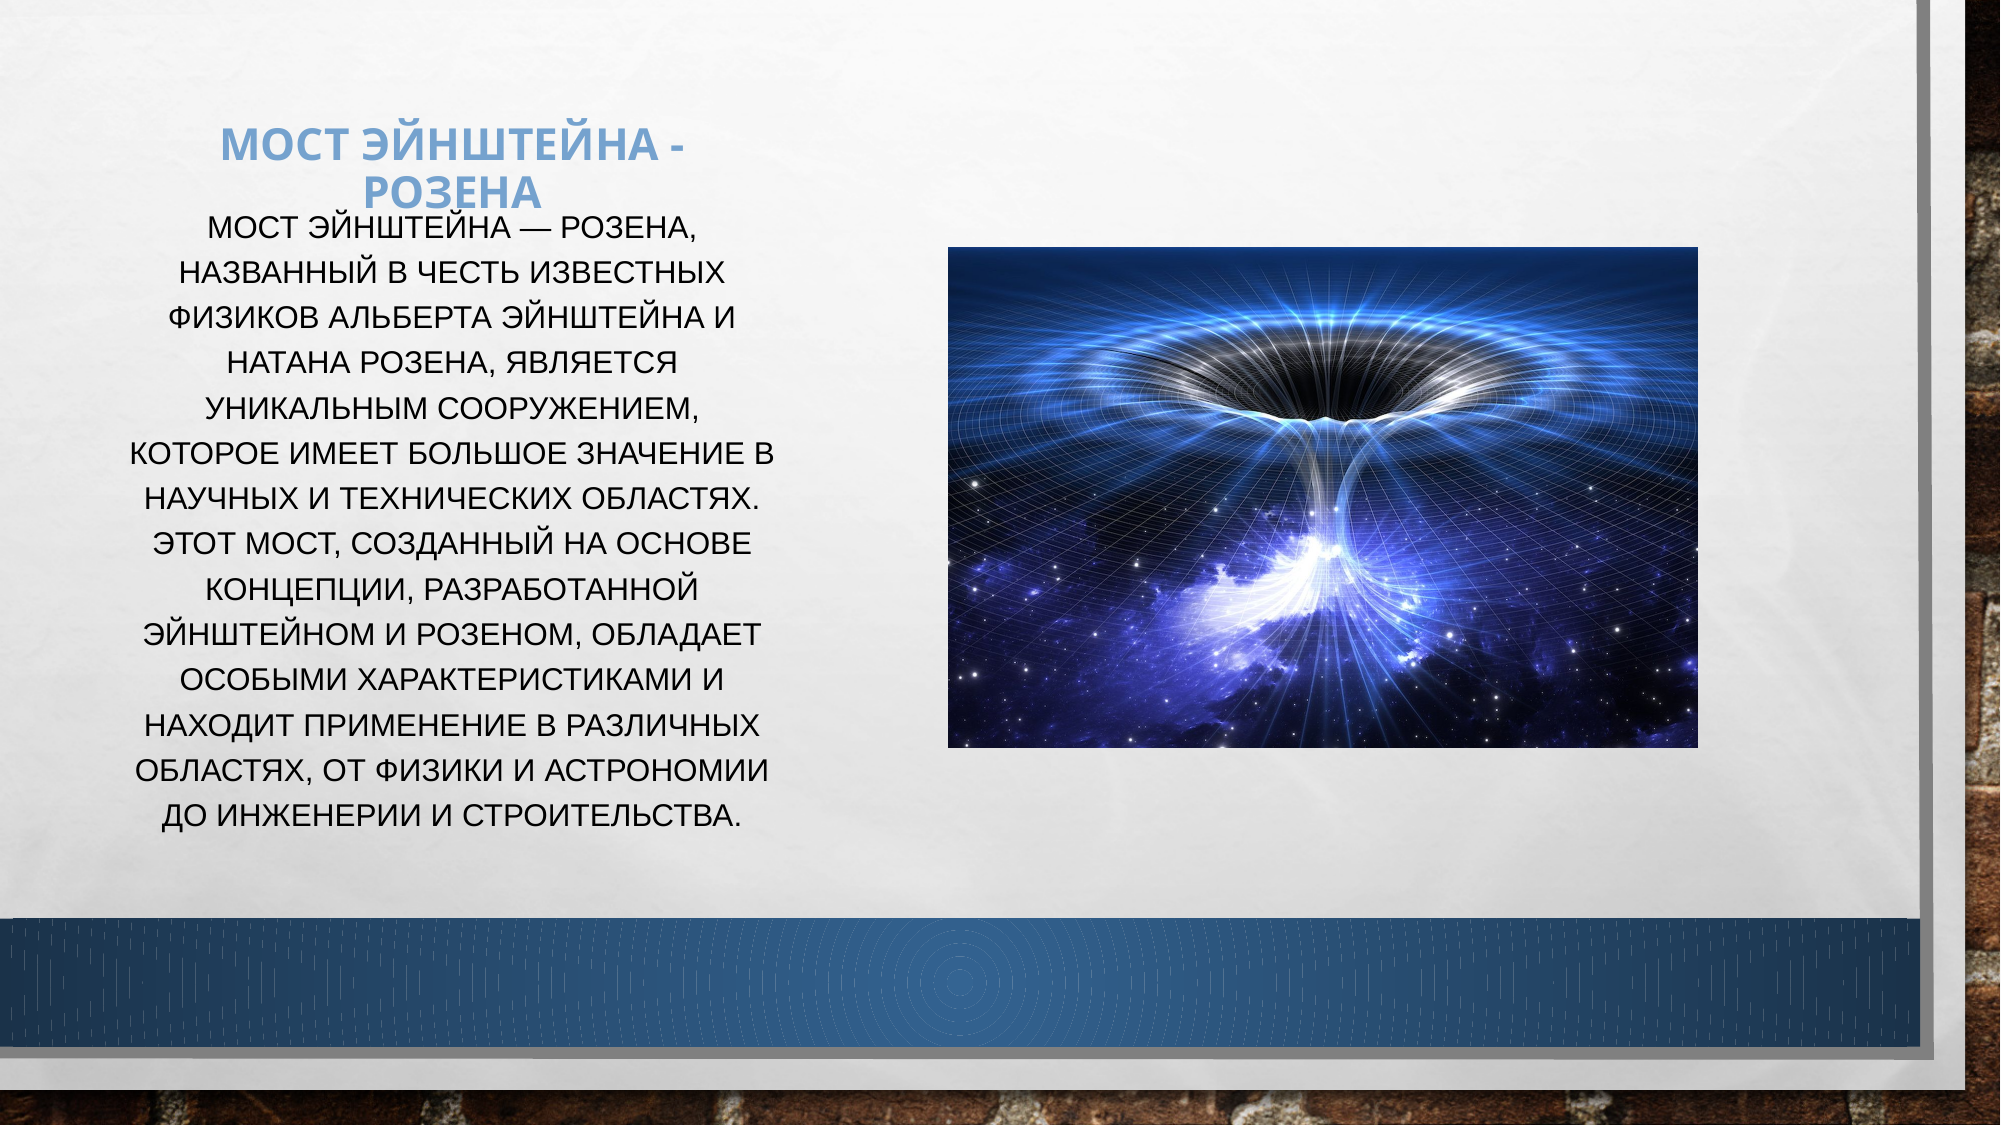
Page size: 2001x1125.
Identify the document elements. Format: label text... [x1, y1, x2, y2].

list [947, 246, 1698, 748]
title Мост эйнштейна - РОзена [113, 112, 791, 191]
picture [0, 0, 2000, 1125]
list Мост Эйнштейна — Розена, названный в честь известных физиков Альберта Эйнштейна и Натана Розена, является уникальным сооружением, которое имеет большое значение в научных и технических областях. Этот мост, созданный на основе концепции, разработанной Эйнштейном и Розеном, обладает особыми характеристиками и находит применение в различных областях, от физики и астрономии до инженерии и строительства. [113, 191, 791, 882]
